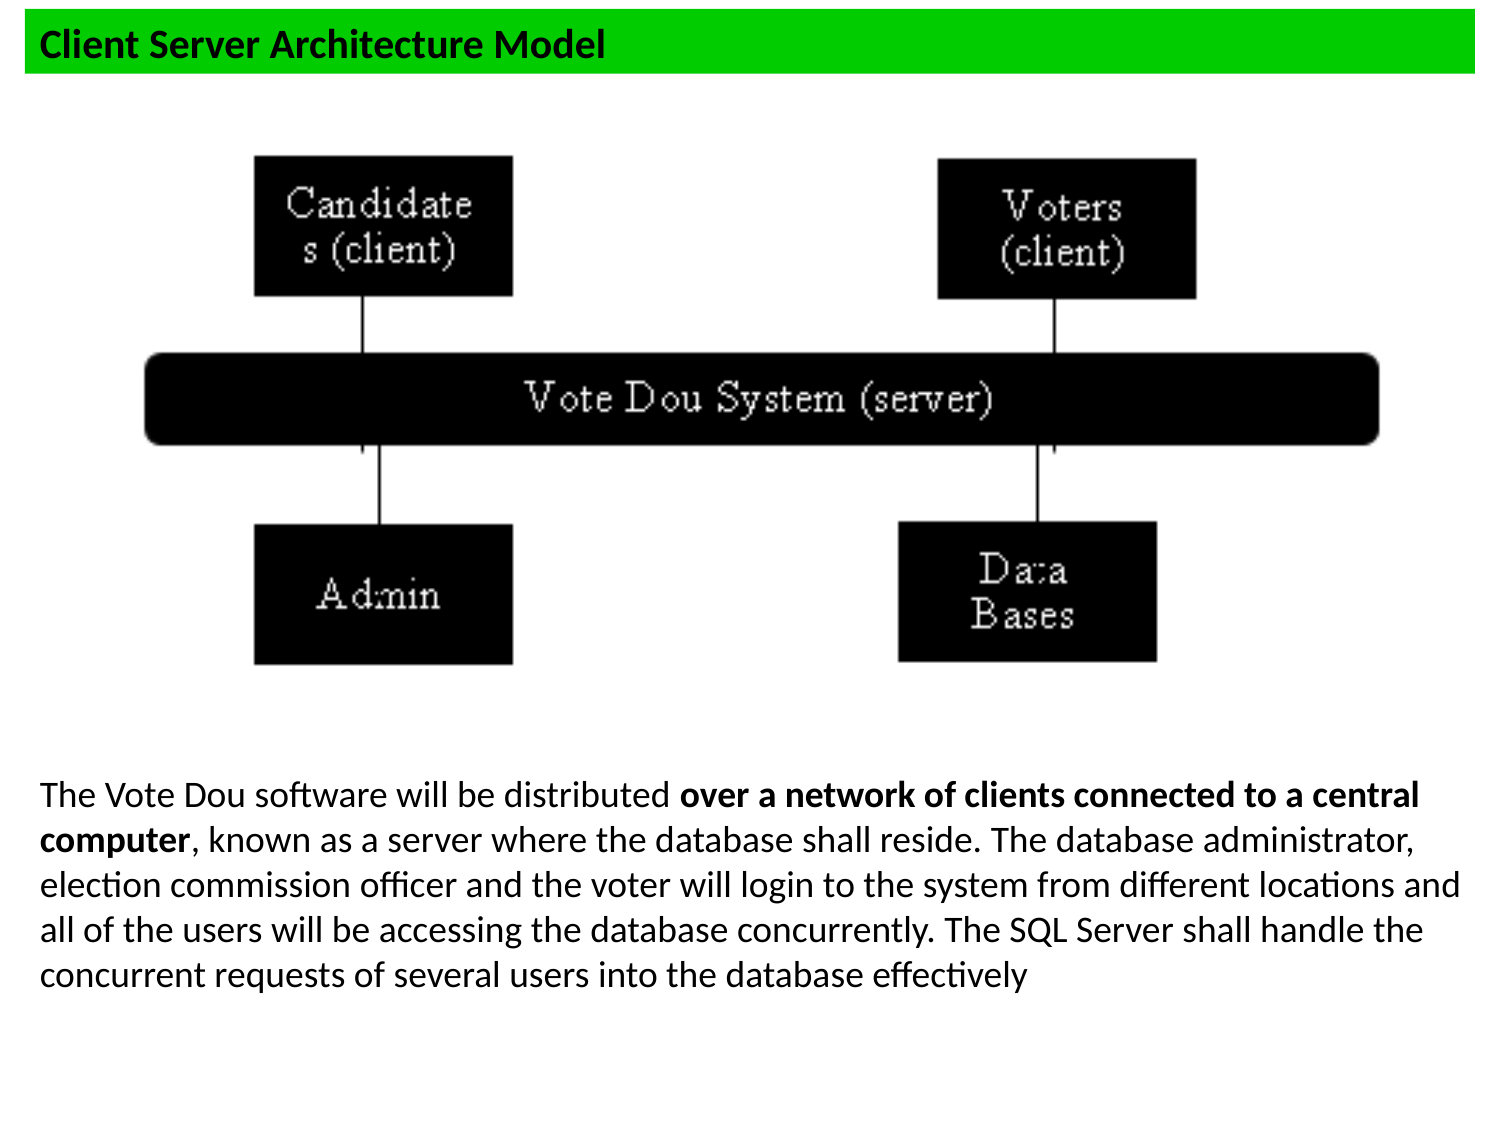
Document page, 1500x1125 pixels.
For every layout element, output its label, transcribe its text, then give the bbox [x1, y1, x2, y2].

text_box Client Server Architecture Model [24, 8, 1475, 74]
picture [24, 137, 1466, 701]
text_box The Vote Dou software will be distributed over a network of clients connected to a central computer, known as a server where the database shall reside. The database administrator, election commission officer and the voter will login to the system from different locations and all of the users will be accessing the database concurrently. The SQL Server shall handle the concurrent requests of several users into the database effectively [24, 762, 1500, 1003]
